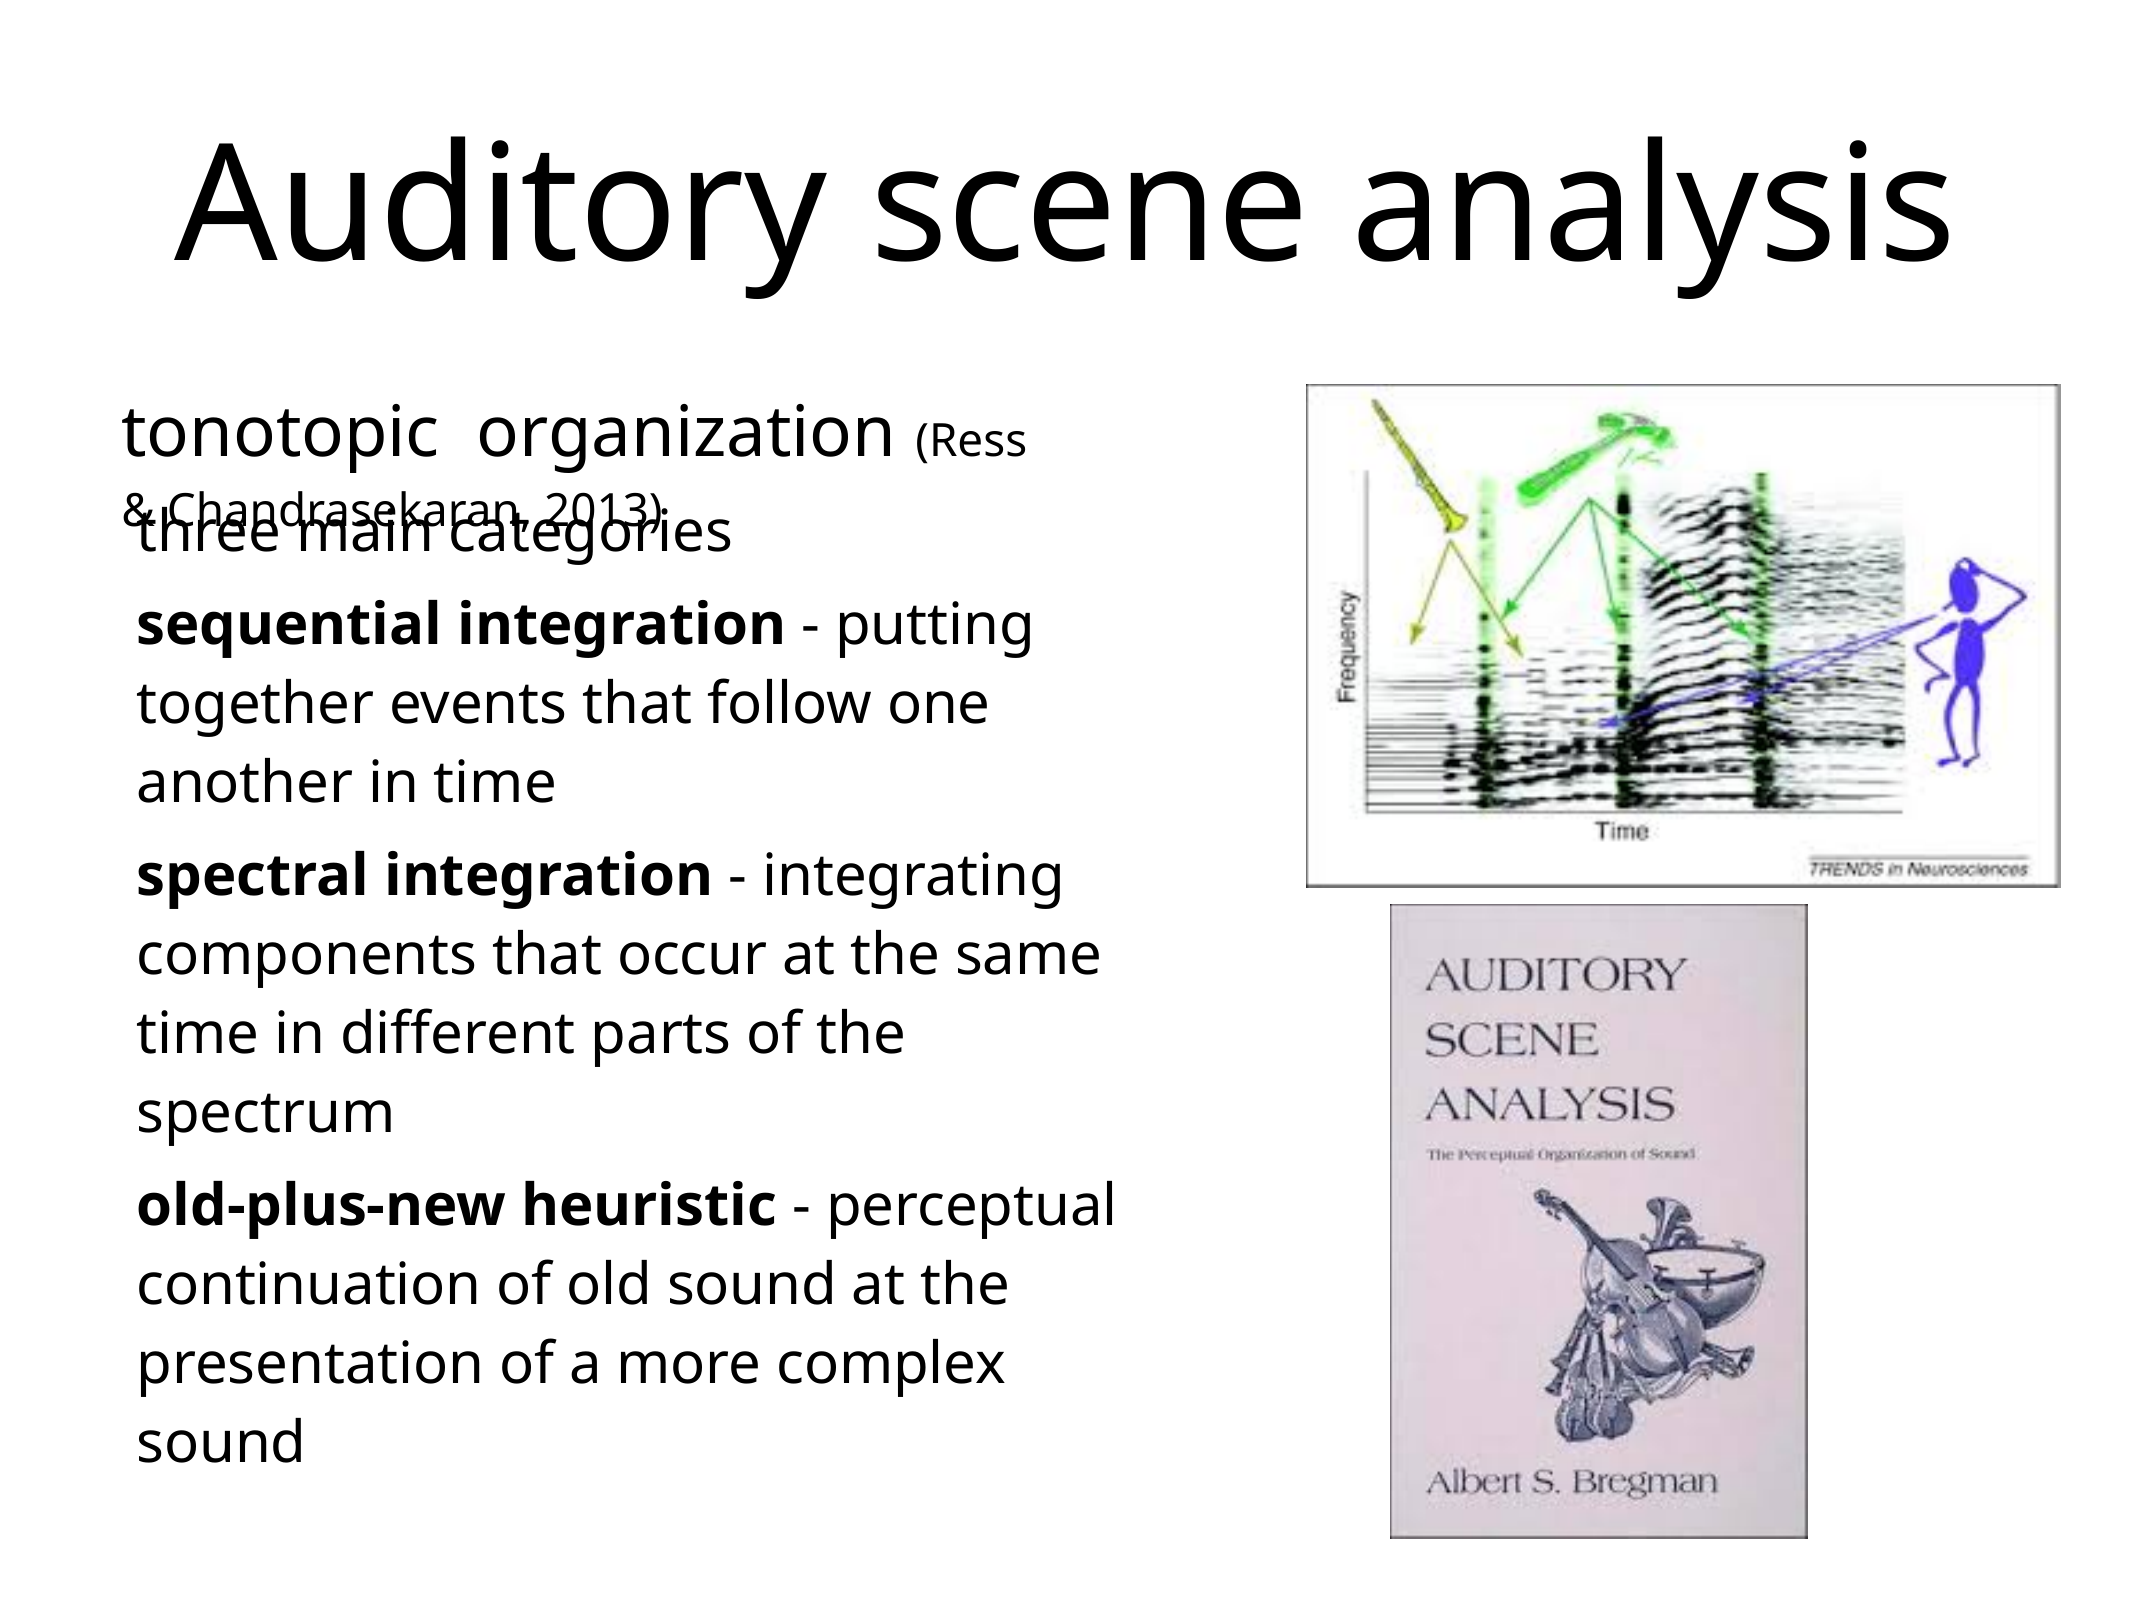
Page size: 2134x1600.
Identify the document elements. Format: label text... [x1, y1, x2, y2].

picture [1390, 904, 1808, 1539]
text_box tonotopic organization (Ress & Chandrasekaran, 2013) [106, 373, 1049, 434]
text_box three main categories sequential integration - putting together events that follow one another in time spectral integration - integrating components that occur at the same time in different parts of the spectrum old-plus-new heuristic - perceptual continuation of old sound at the presentation of a more complex sound [61, 434, 1165, 1491]
picture [1306, 384, 2061, 888]
text_box Auditory scene analysis [106, 64, 2027, 331]
